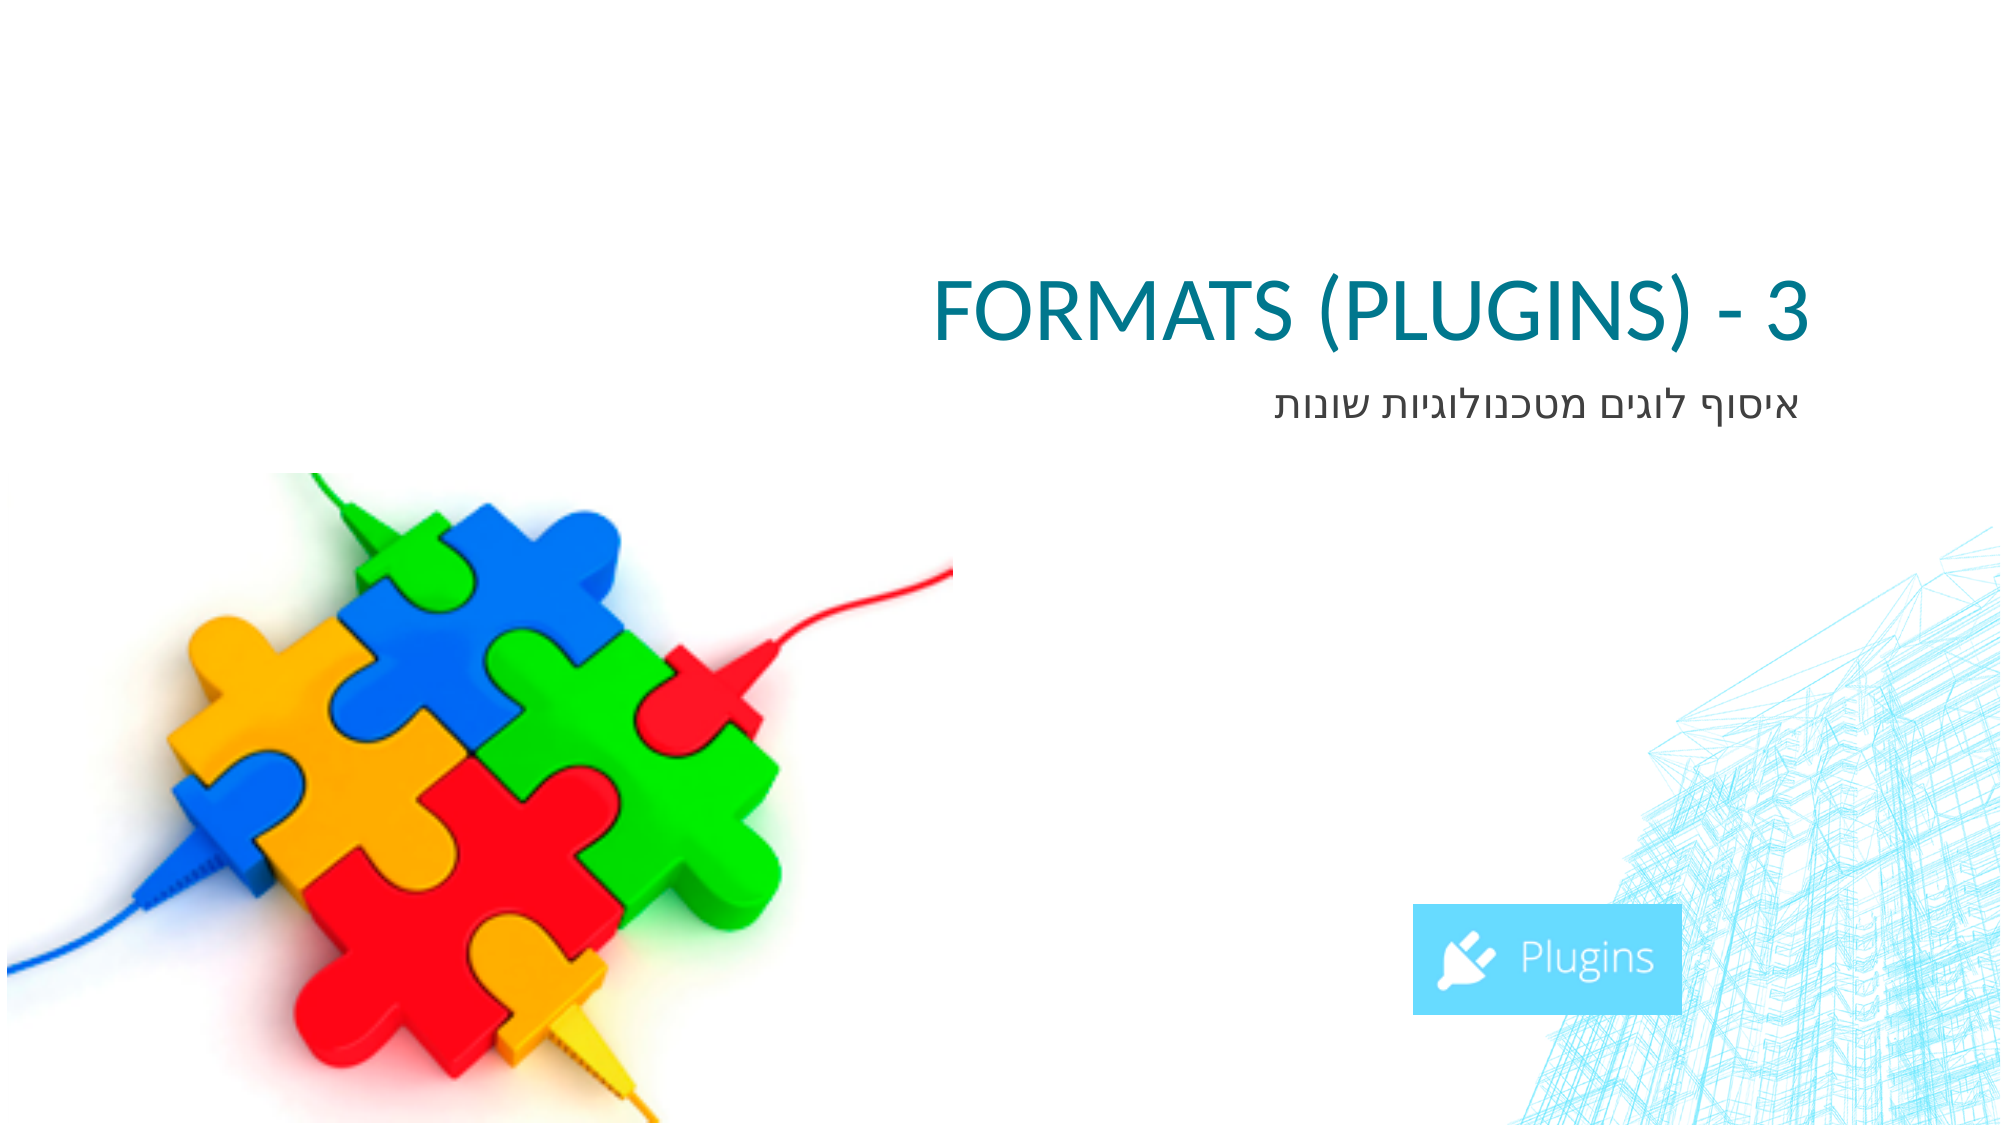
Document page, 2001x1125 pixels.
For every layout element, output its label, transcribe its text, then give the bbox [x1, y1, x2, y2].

list איסוף לוגים מטכנולוגיות שונות [1029, 374, 1817, 675]
title Formats (plugins) - 3 [917, 67, 1830, 368]
picture [0, 0, 2001, 1125]
